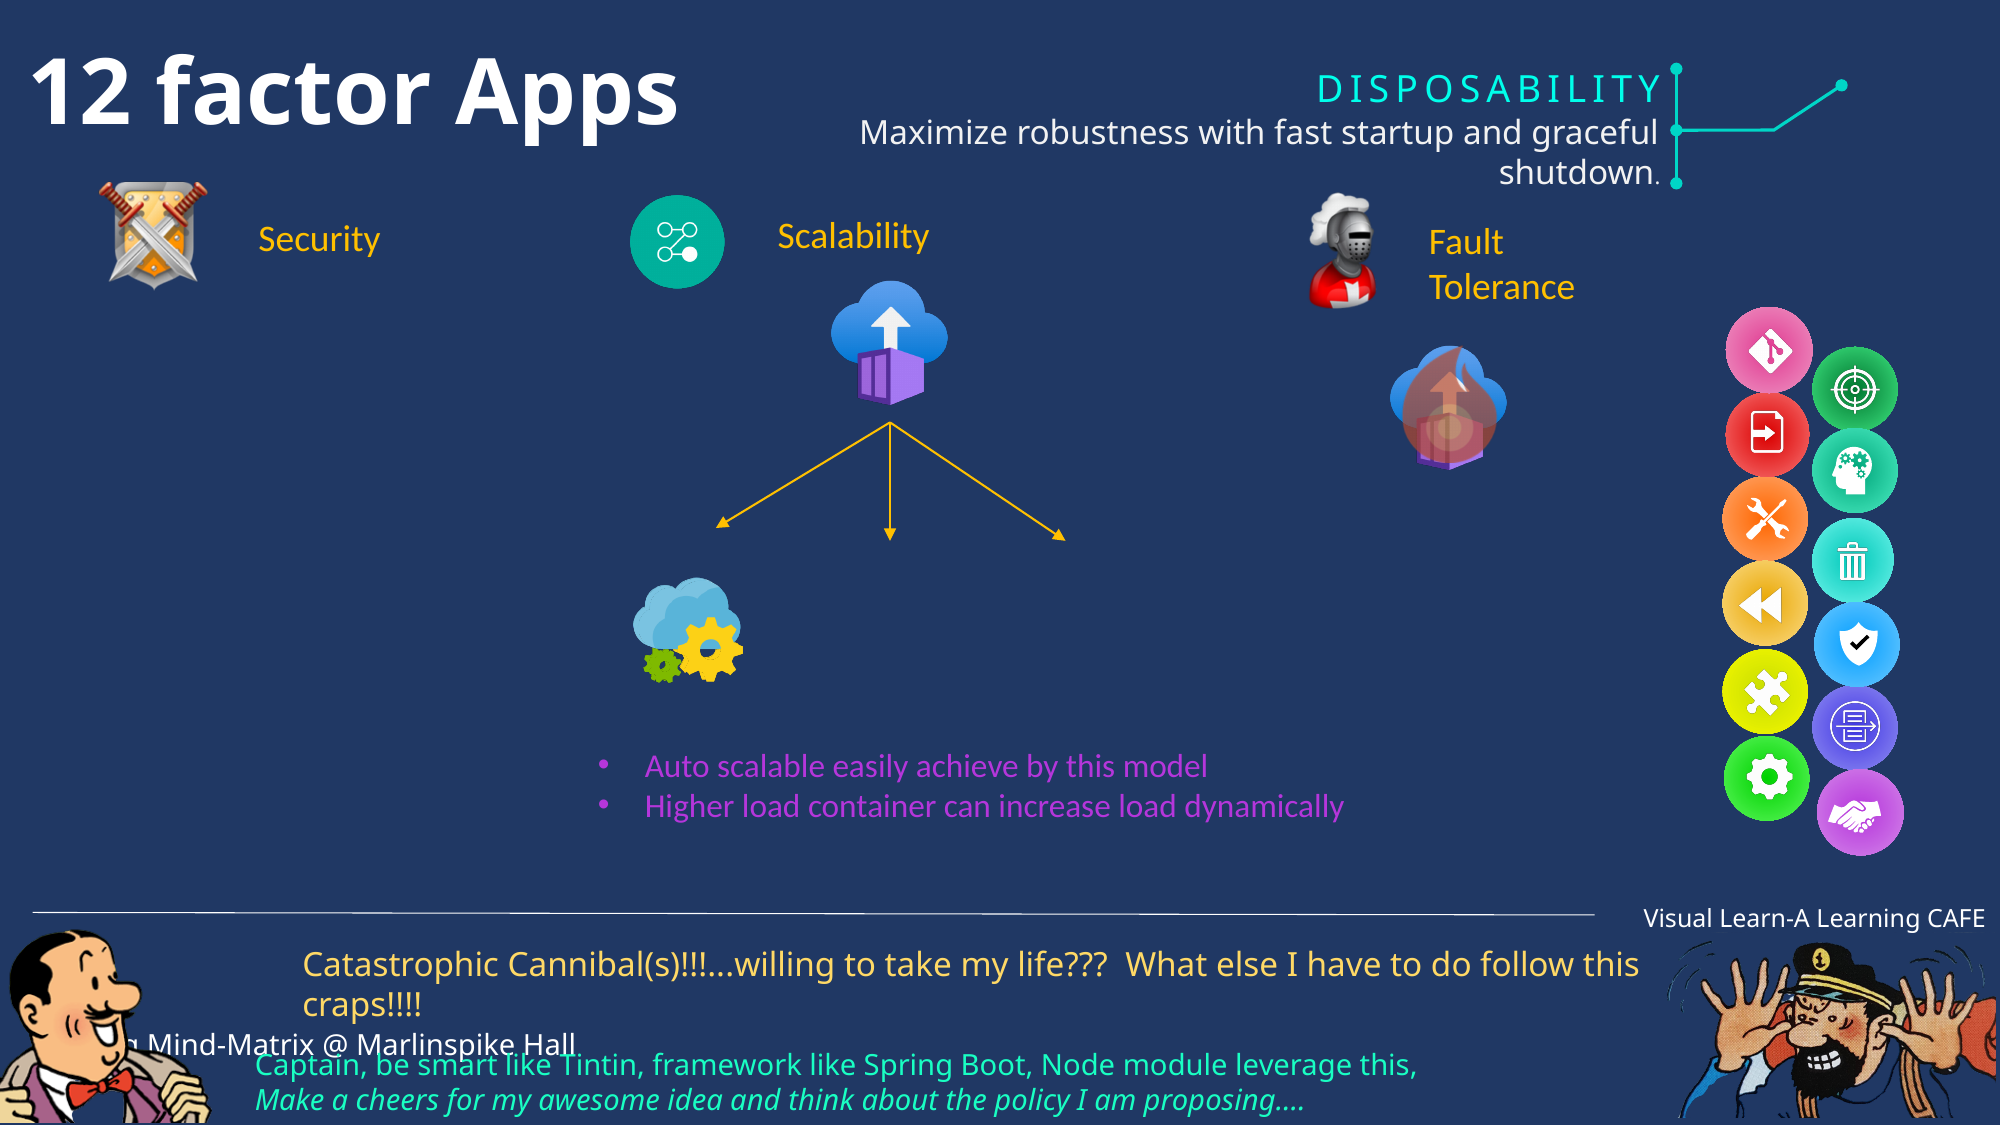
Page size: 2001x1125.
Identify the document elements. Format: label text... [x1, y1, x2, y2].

text_box [1802, 753, 1811, 804]
text_box 12 factor Apps [12, 24, 697, 150]
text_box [715, 422, 889, 528]
picture [815, 264, 965, 422]
text_box [1721, 648, 1809, 735]
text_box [1812, 517, 1894, 603]
text_box [1721, 586, 1725, 620]
picture [90, 173, 217, 301]
picture [1737, 744, 1802, 809]
text_box Visual Learn-A Learning CAFE [1628, 879, 2000, 940]
picture [1277, 183, 1413, 319]
text_box Fault Tolerance [1414, 209, 1591, 315]
picture [1739, 665, 1795, 722]
picture [1725, 574, 1794, 636]
text_box Making Mind-Matrix @ Marlinspike Hall [217, 1015, 583, 1061]
text_box [1740, 735, 1794, 744]
picture [614, 179, 742, 306]
text_box [1721, 477, 1809, 561]
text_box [1812, 346, 1898, 428]
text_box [1725, 306, 1813, 393]
text_box DISPOSABILITY Maximize robustness with fast startup and graceful shutdown. [750, 62, 1848, 190]
text_box Captain, be smart like Tintin, framework like Spring Boot, Node module leverage this, Make a cheers for my awesome idea and think about the policy I am proposing…. [240, 1039, 1434, 1125]
picture [612, 556, 766, 706]
text_box Catastrophic Cannibal(s)!!!...willing to take my life??? What else I have to do follow this craps!!!! [287, 935, 1666, 1030]
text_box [1725, 393, 1810, 477]
text_box [1894, 708, 1899, 747]
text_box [1817, 769, 1904, 856]
text_box Scalability [762, 203, 947, 264]
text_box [1812, 428, 1898, 513]
picture [1816, 687, 1894, 765]
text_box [889, 422, 1066, 541]
text_box [1746, 497, 1790, 540]
picture [0, 905, 217, 1123]
text_box [1811, 708, 1816, 747]
text_box [1833, 765, 1878, 769]
picture [1666, 932, 1996, 1118]
text_box [1723, 746, 1798, 822]
text_box [1733, 559, 1809, 647]
text_box Security [243, 206, 405, 267]
picture [1374, 329, 1524, 488]
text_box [1814, 602, 1900, 687]
text_box Auto scalable easily achieve by this model Higher load container can increase load dynamically [583, 736, 1361, 831]
